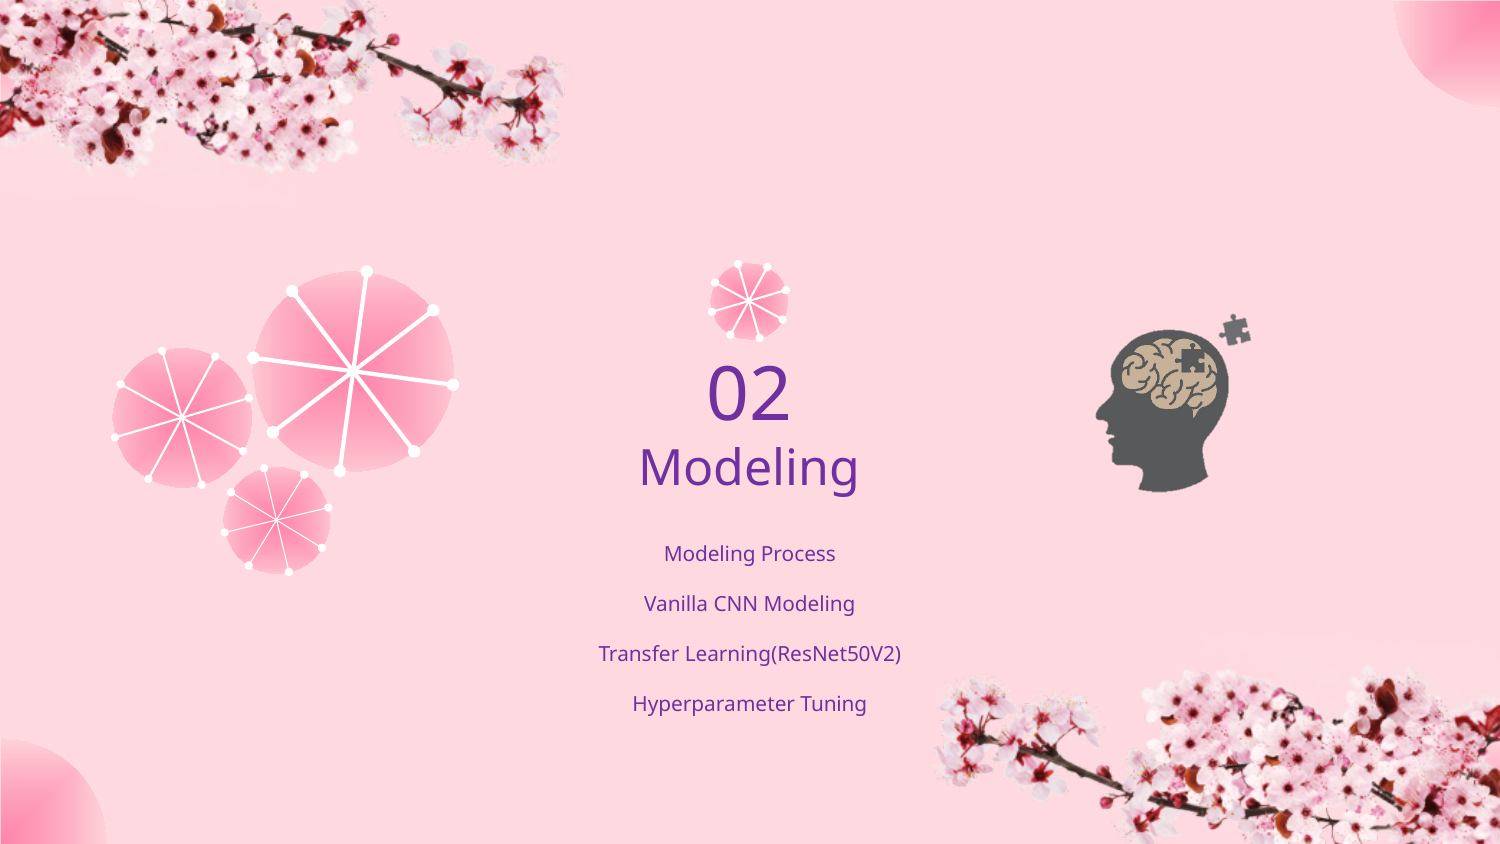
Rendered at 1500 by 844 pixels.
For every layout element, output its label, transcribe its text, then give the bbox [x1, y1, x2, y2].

picture [0, 0, 576, 219]
text_box 02 Modeling [573, 338, 925, 504]
picture [924, 624, 1500, 844]
text_box Modeling Process Vanilla CNN Modeling Transfer Learning(ResNet50V2) Hyperparameter Tuning [574, 507, 926, 723]
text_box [111, 270, 455, 574]
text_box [710, 262, 788, 340]
picture [1032, 278, 1290, 556]
